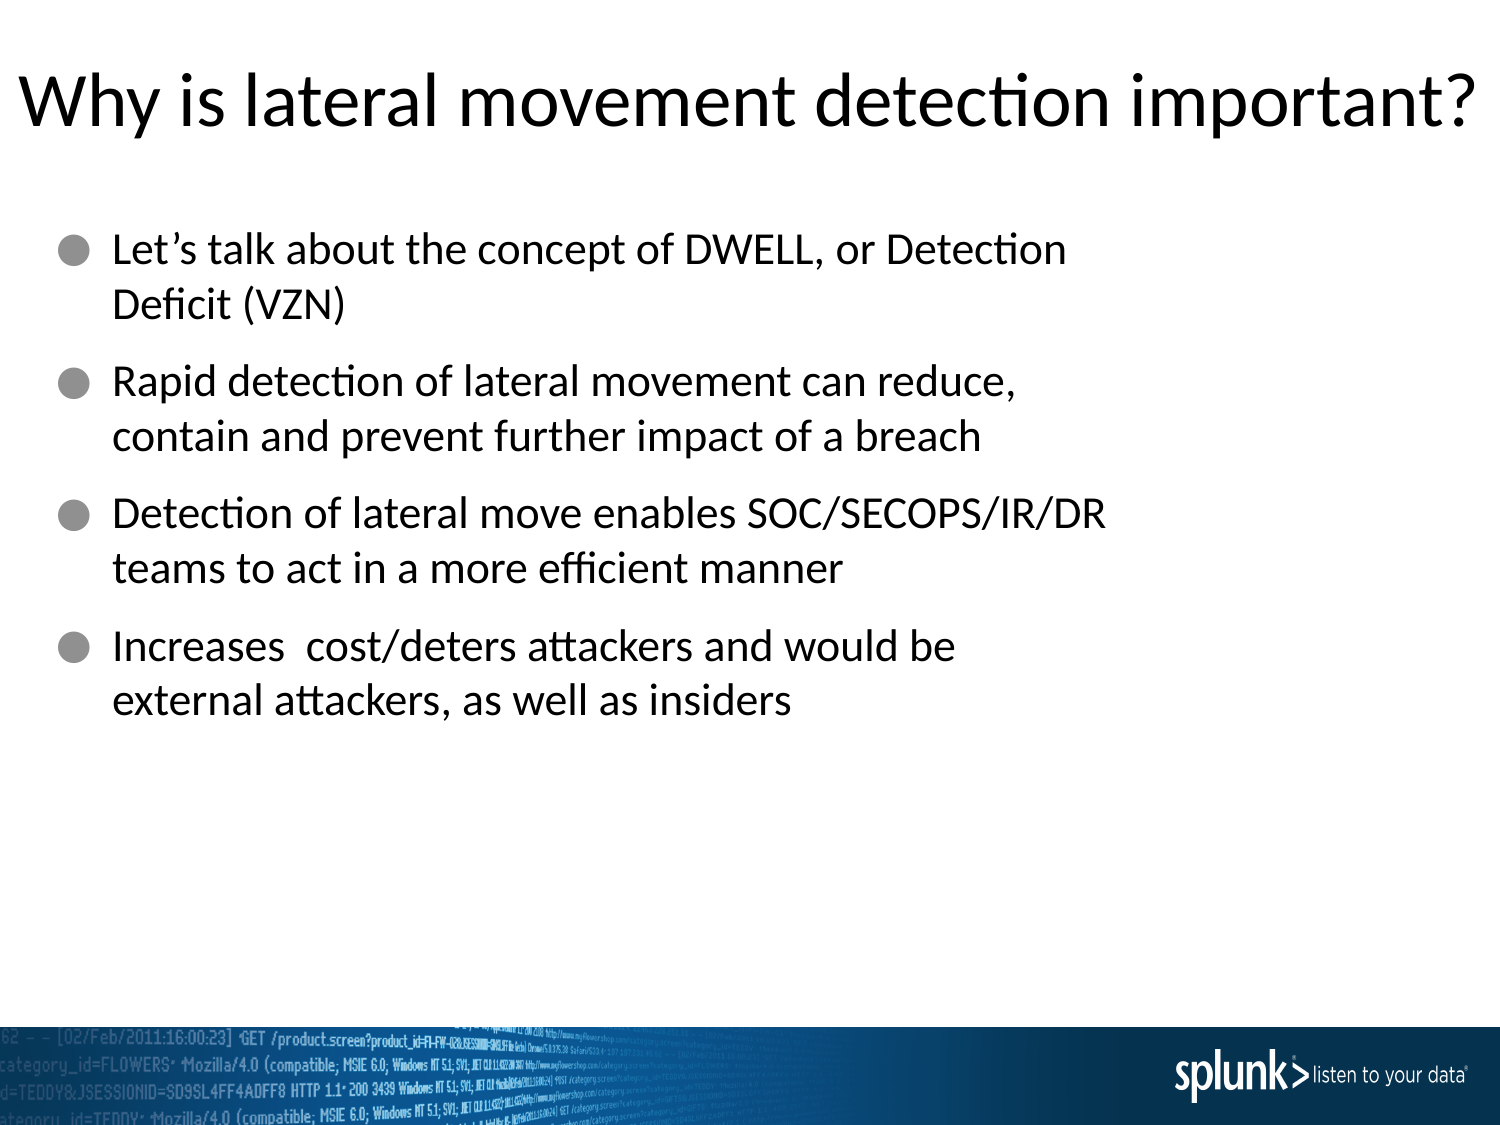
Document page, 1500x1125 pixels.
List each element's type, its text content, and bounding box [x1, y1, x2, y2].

picture [0, 1027, 1500, 1125]
list Let’s talk about the concept of DWELL, or Detection Deficit (VZN) Rapid detection of lateral movement can reduce, contain and prevent further impact of a breach Detection of lateral move enables SOC/SECOPS/IR/DR teams to act in a more efficient manner Increases cost/deters attackers and would be external attackers, as well as insiders [47, 214, 1126, 993]
title Why is lateral movement detection important? [0, 2, 1500, 190]
